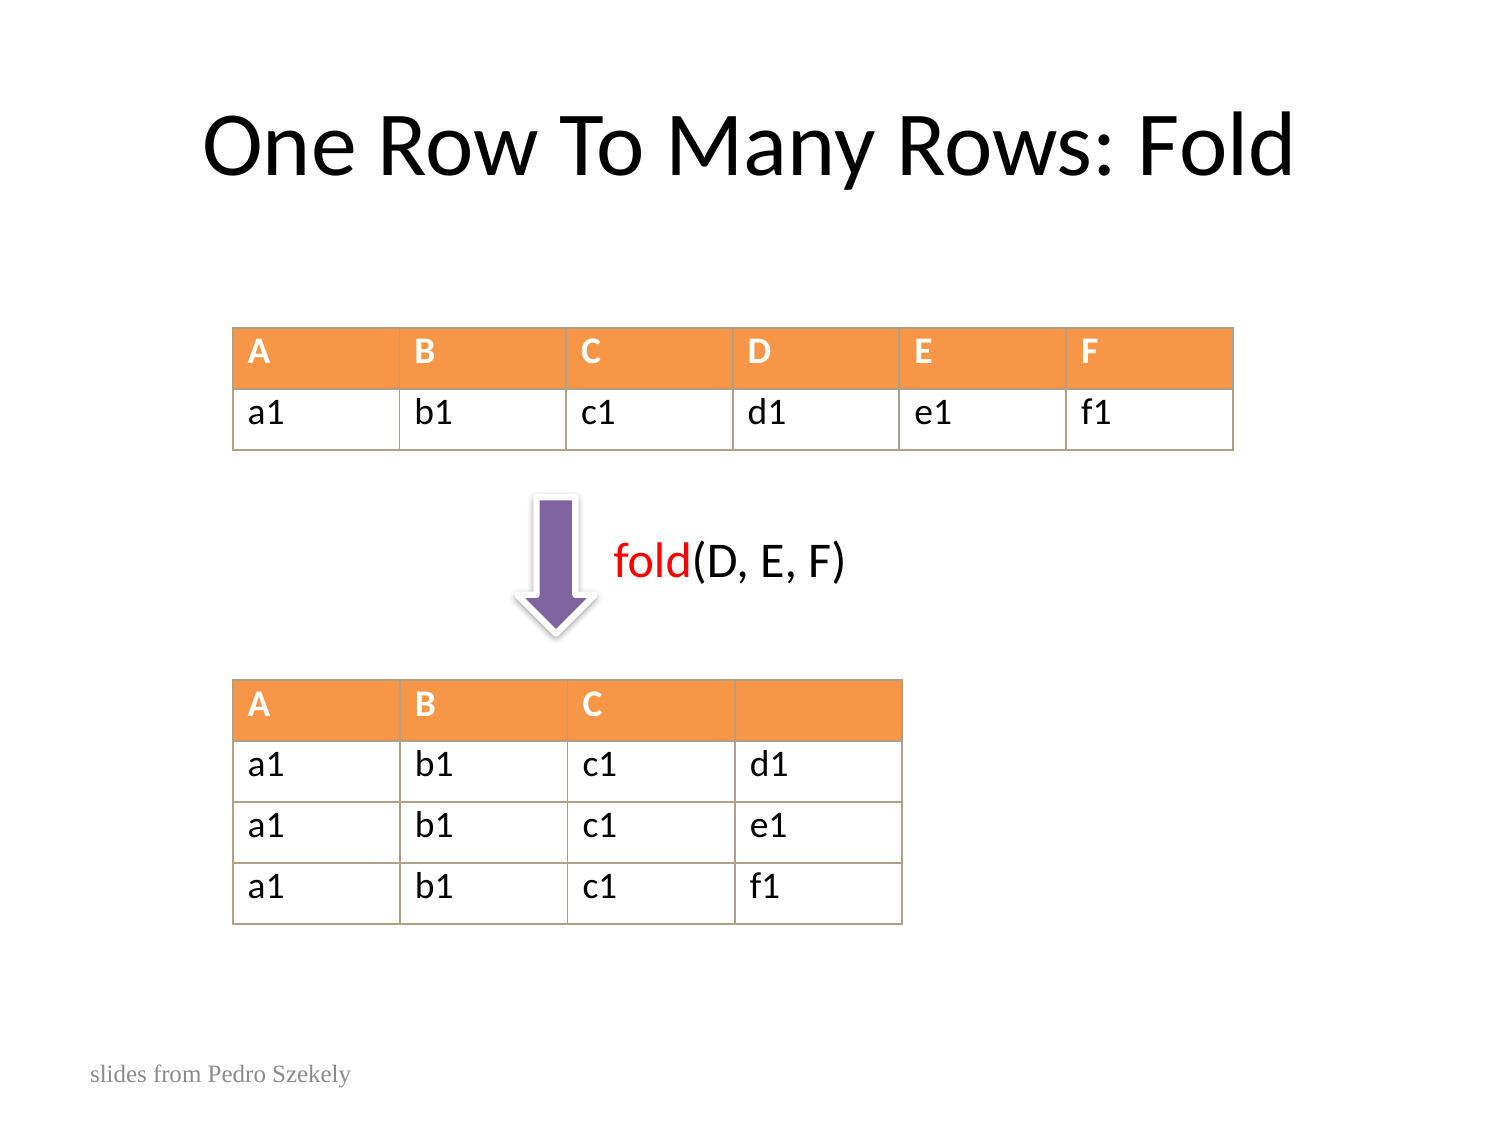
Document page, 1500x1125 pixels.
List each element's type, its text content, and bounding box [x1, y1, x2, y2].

table_header B [401, 681, 567, 740]
slide_number slides from Pedro Szekely [75, 1042, 425, 1103]
table_header F [1067, 329, 1232, 388]
table_cell c1 [568, 803, 734, 862]
table_cell a1 [234, 864, 399, 923]
table_header [736, 681, 901, 740]
table_header A [234, 329, 399, 388]
table_cell b1 [401, 864, 567, 923]
table_cell d1 [734, 390, 898, 449]
table_cell b1 [401, 742, 567, 801]
table_cell d1 [736, 742, 901, 801]
table_cell c1 [567, 390, 732, 449]
table_cell f1 [1067, 390, 1232, 449]
table_header E [900, 329, 1065, 388]
table_cell c1 [568, 864, 734, 923]
table_cell b1 [400, 390, 565, 449]
table_cell a1 [234, 742, 399, 801]
table_header A [234, 681, 399, 740]
table_cell e1 [736, 803, 901, 862]
text_box [514, 493, 598, 637]
table_cell a1 [234, 390, 399, 449]
table_header D [734, 329, 898, 388]
table_header B [400, 329, 565, 388]
table_header C [568, 681, 734, 740]
title One Row To Many Rows: Fold [75, 45, 1425, 233]
table_header C [567, 329, 732, 388]
table_cell b1 [401, 803, 567, 862]
table_cell c1 [568, 742, 734, 801]
table_cell f1 [736, 864, 901, 923]
table_cell a1 [234, 803, 399, 862]
table_cell e1 [900, 390, 1065, 449]
text_box fold(D, E, F) [598, 520, 862, 595]
